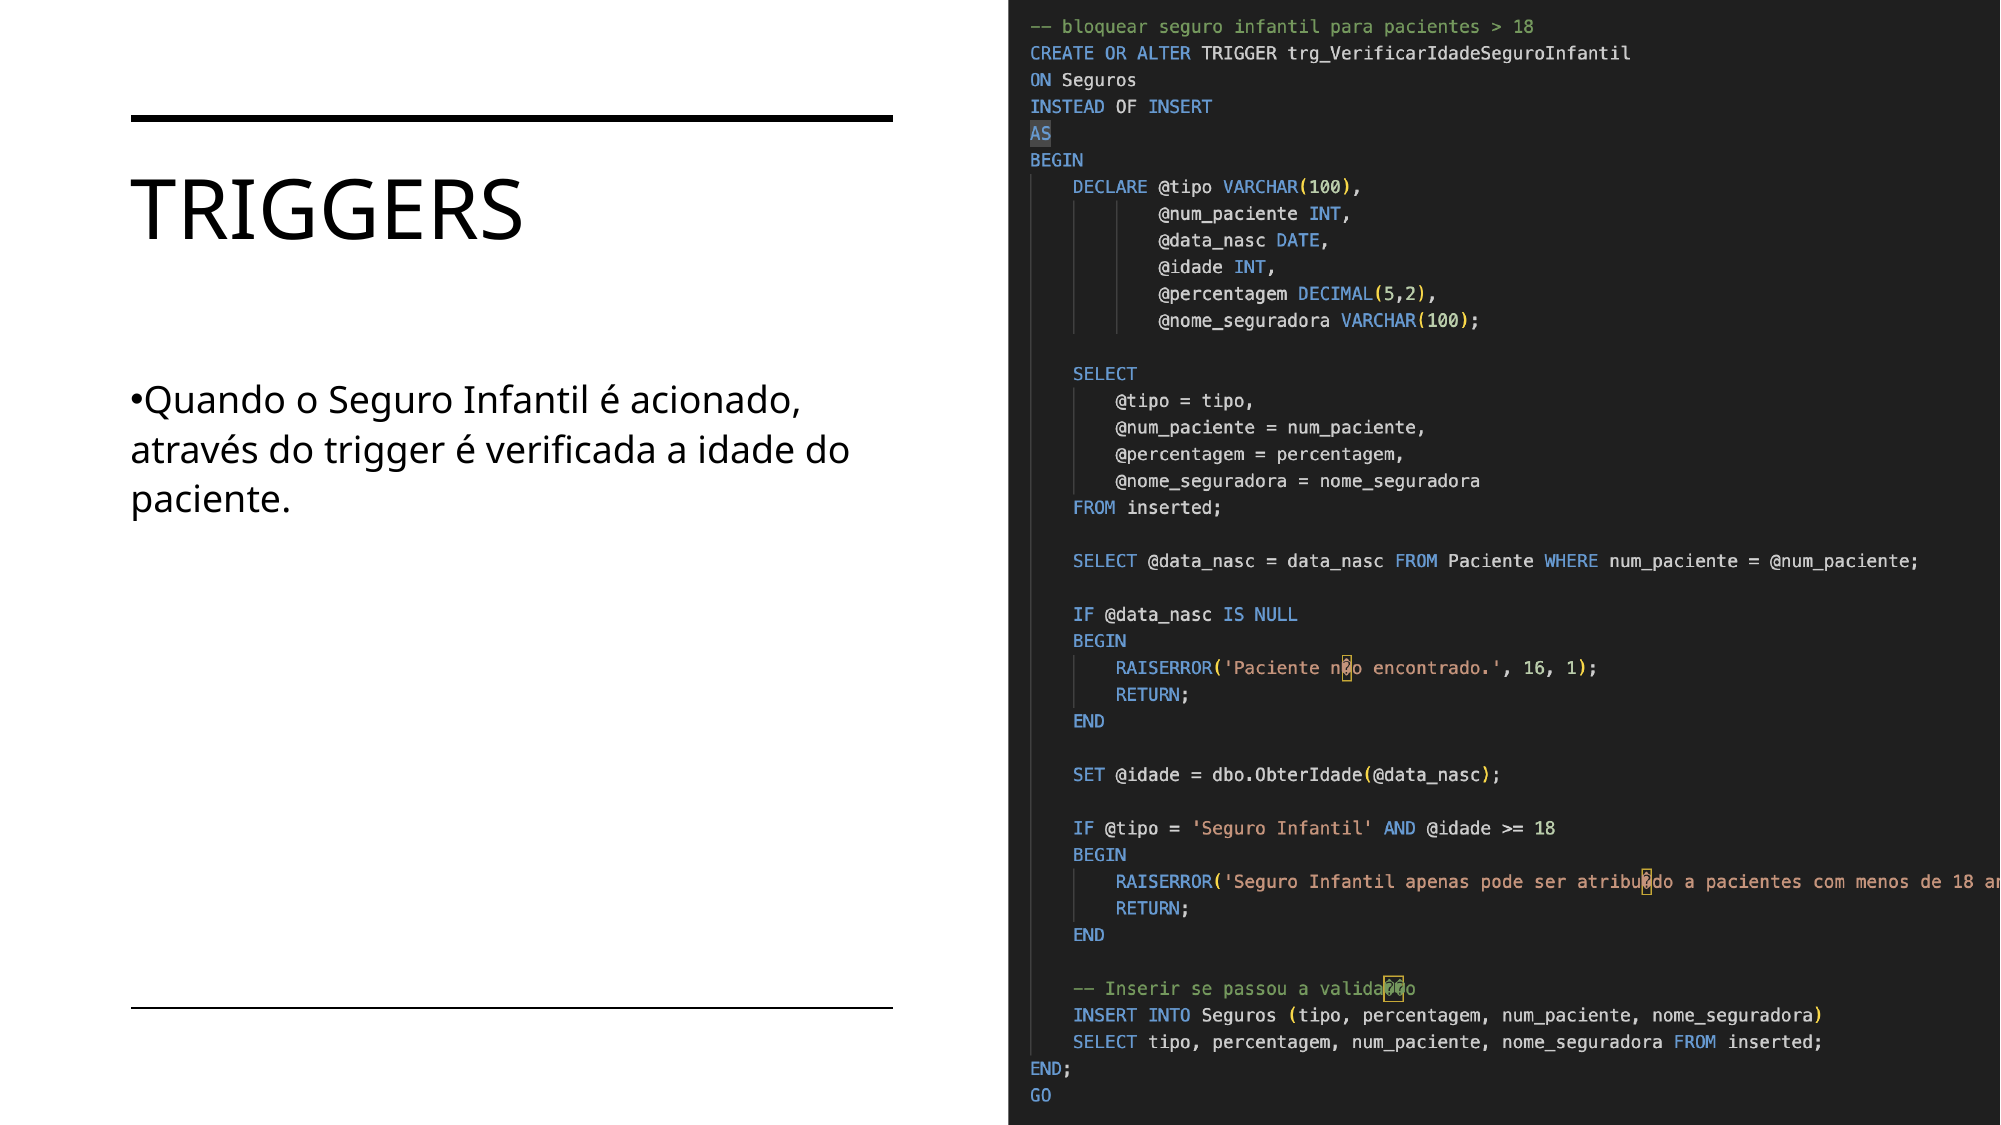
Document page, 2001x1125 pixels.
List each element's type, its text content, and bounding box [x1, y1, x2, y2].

text_box Quando o Seguro Infantil é acionado, através do trigger é verificada a idade do paciente. [115, 364, 903, 978]
text_box [0, 0, 1008, 1125]
picture [1008, 0, 2000, 1125]
title TRIGGERS [115, 149, 903, 364]
